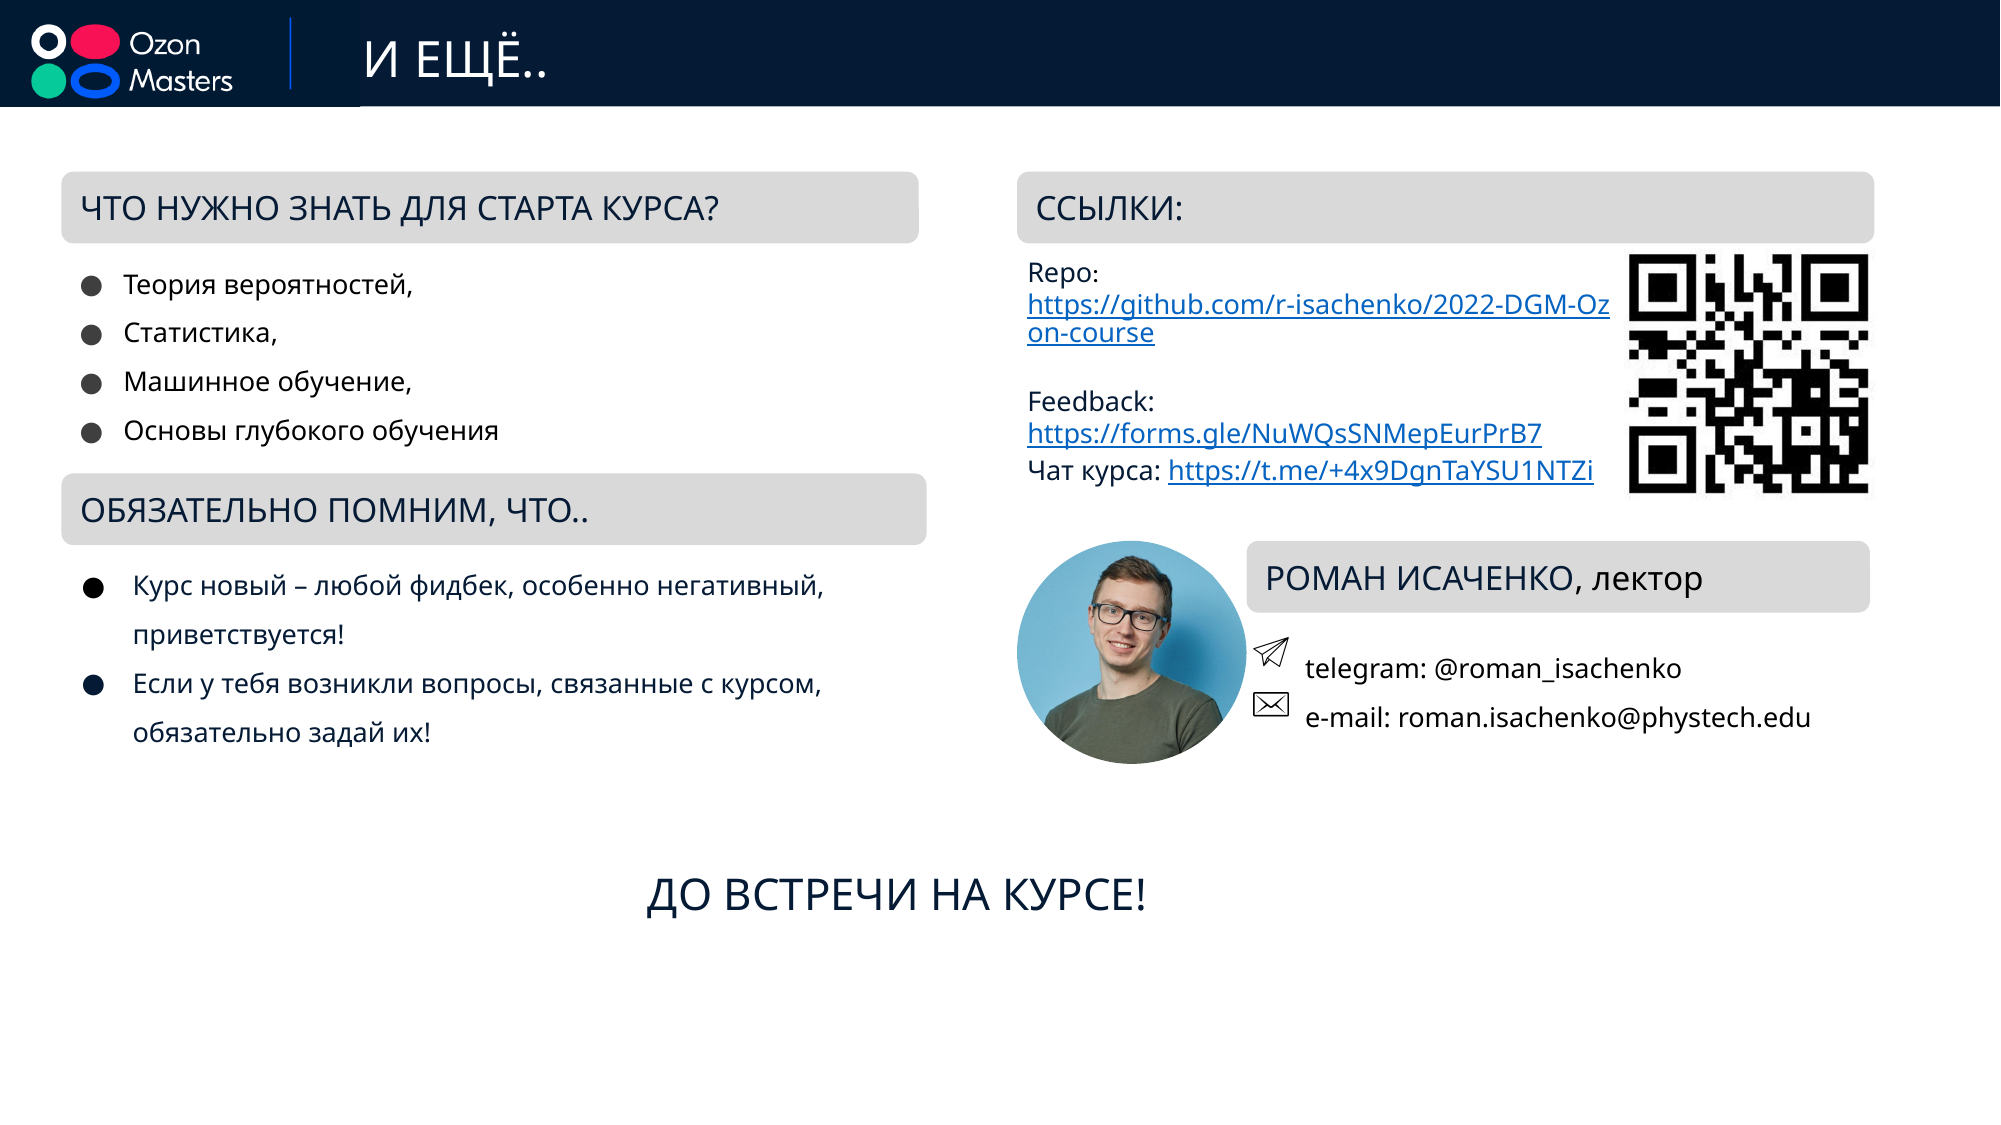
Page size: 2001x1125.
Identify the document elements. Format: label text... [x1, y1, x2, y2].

text_box ССЫЛКИ: [1017, 171, 1875, 244]
text_box ДО ВСТРЕЧИ НА КУРСЕ! [633, 851, 1298, 934]
text_box И ЕЩЁ.. [366, 27, 1461, 97]
text_box ЧТО НУЖНО ЗНАТЬ ДЛЯ СТАРТА КУРСА? [61, 171, 919, 244]
picture [1613, 238, 1886, 511]
text_box Repo: https://github.com/r-isachenko/2022-DGM-Ozon-course Feedback: https://forms.gle/NuWQsSNMepEurPrB7 Чат курса: https://t.me/+4x9DgnTaYSU1NTZi [1012, 247, 1608, 471]
picture [0, 0, 361, 107]
text_box ОБЯЗАТЕЛЬНО ПОМНИМ, ЧТО.. [61, 473, 927, 546]
text_box Теория вероятностей, Статистика, Машинное обучение, Основы глубокого обучения [61, 243, 633, 454]
text_box [363, 0, 2000, 107]
picture [1253, 691, 1289, 727]
picture [1016, 540, 1296, 765]
text_box РОМАН ИСАЧЕНКО, лектор [1250, 540, 1871, 613]
text_box Курс новый – любой фидбек, особенно негативный, приветствуется! Если у тебя возникли вопросы, связанные с курсом, обязательно задай их! [42, 545, 908, 755]
text_box telegram: @roman_isachenko e-mail: roman.isachenko@phystech.edu [1290, 627, 1928, 757]
